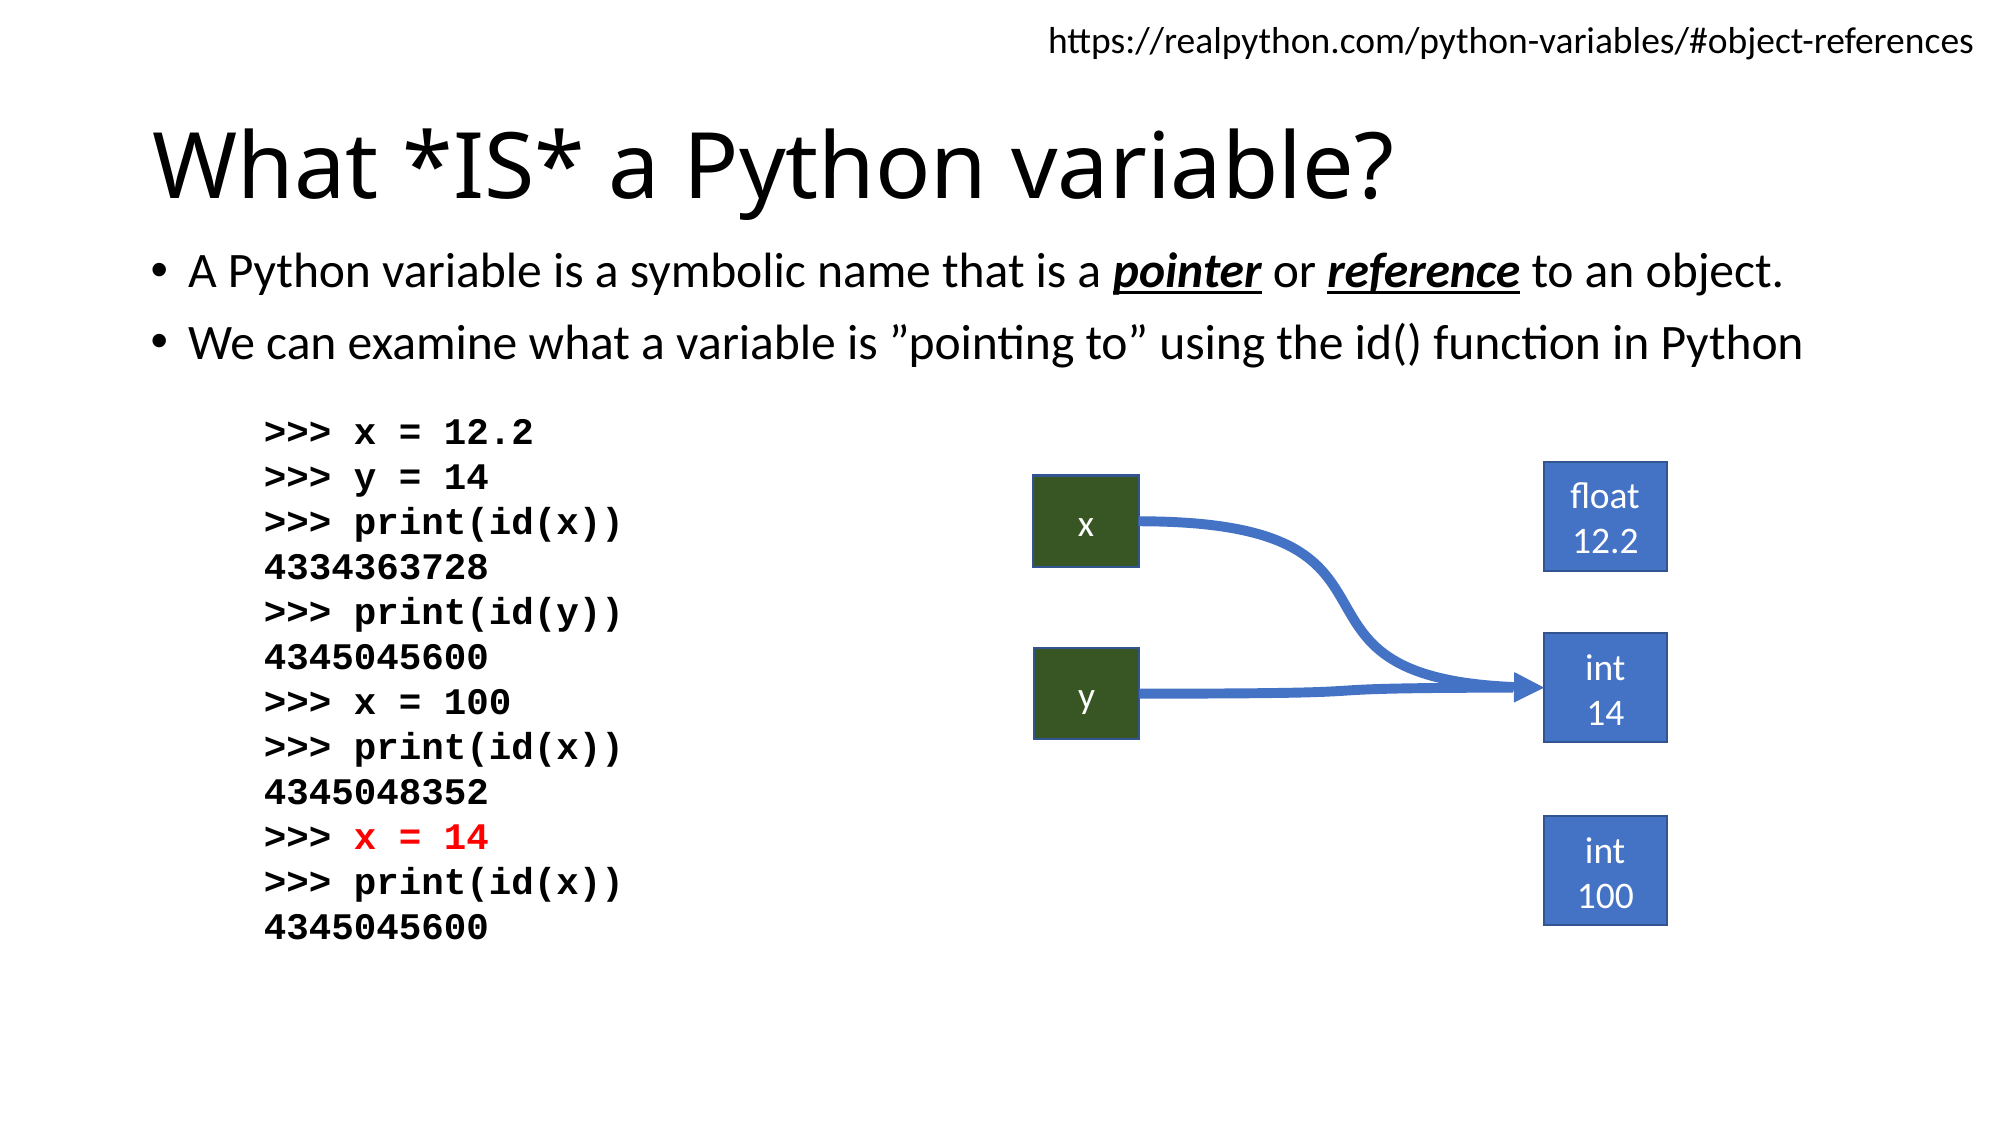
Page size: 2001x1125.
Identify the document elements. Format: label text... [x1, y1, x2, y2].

list A Python variable is a symbolic name that is a pointer or reference to an object. We can examine what a variable is ”pointing to” using the id() function in Python [135, 237, 1861, 400]
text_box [1138, 521, 1544, 688]
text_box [1139, 687, 1544, 694]
text_box int 14 [1543, 632, 1668, 743]
title What *IS* a Python variable? [137, 59, 1863, 278]
text_box >>> x = 12.2 >>> y = 14 >>> print(id(x)) 4334363728 >>> print(id(y)) 4345045600 >>> x = 100 >>> print(id(x)) 4345048352 >>> x = 14 >>> print(id(x)) 4345045600 [249, 399, 795, 954]
text_box y [1033, 647, 1140, 740]
text_box float 12.2 [1543, 461, 1668, 572]
text_box https://realpython.com/python-variables/#object-references [1033, 9, 2000, 69]
text_box int 100 [1543, 815, 1668, 926]
text_box x [1032, 474, 1140, 568]
